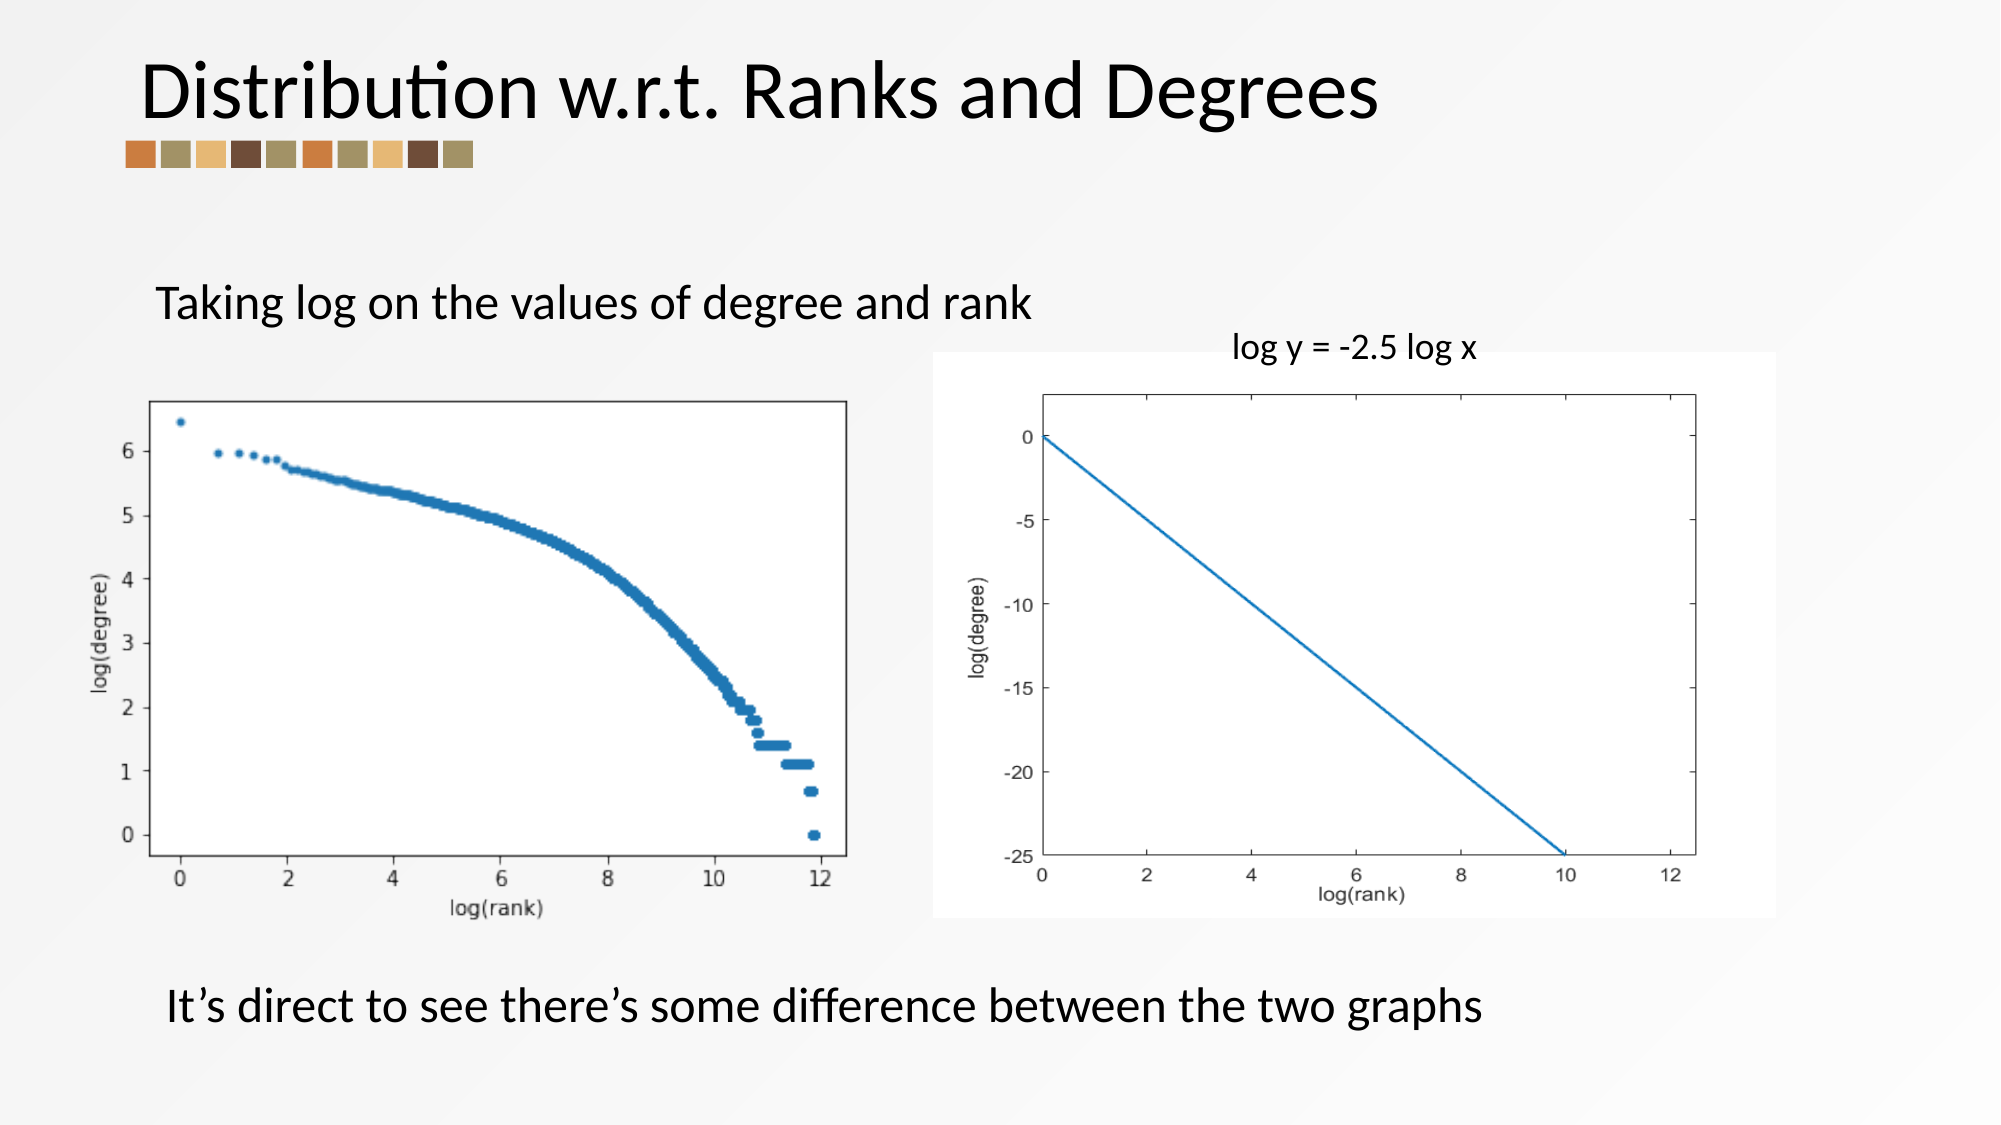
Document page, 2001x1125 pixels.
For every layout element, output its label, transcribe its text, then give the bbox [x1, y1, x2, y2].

text_box log y = -2.5 log x [1217, 314, 1624, 352]
text_box Taking log on the values of degree and rank [140, 262, 1058, 337]
text_box Distribution w.r.t. Ranks and Degrees [125, 28, 1555, 143]
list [76, 380, 869, 935]
text_box It’s direct to see there’s some difference between the two graphs [151, 964, 1586, 1040]
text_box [125, 140, 474, 168]
picture [933, 352, 1776, 918]
